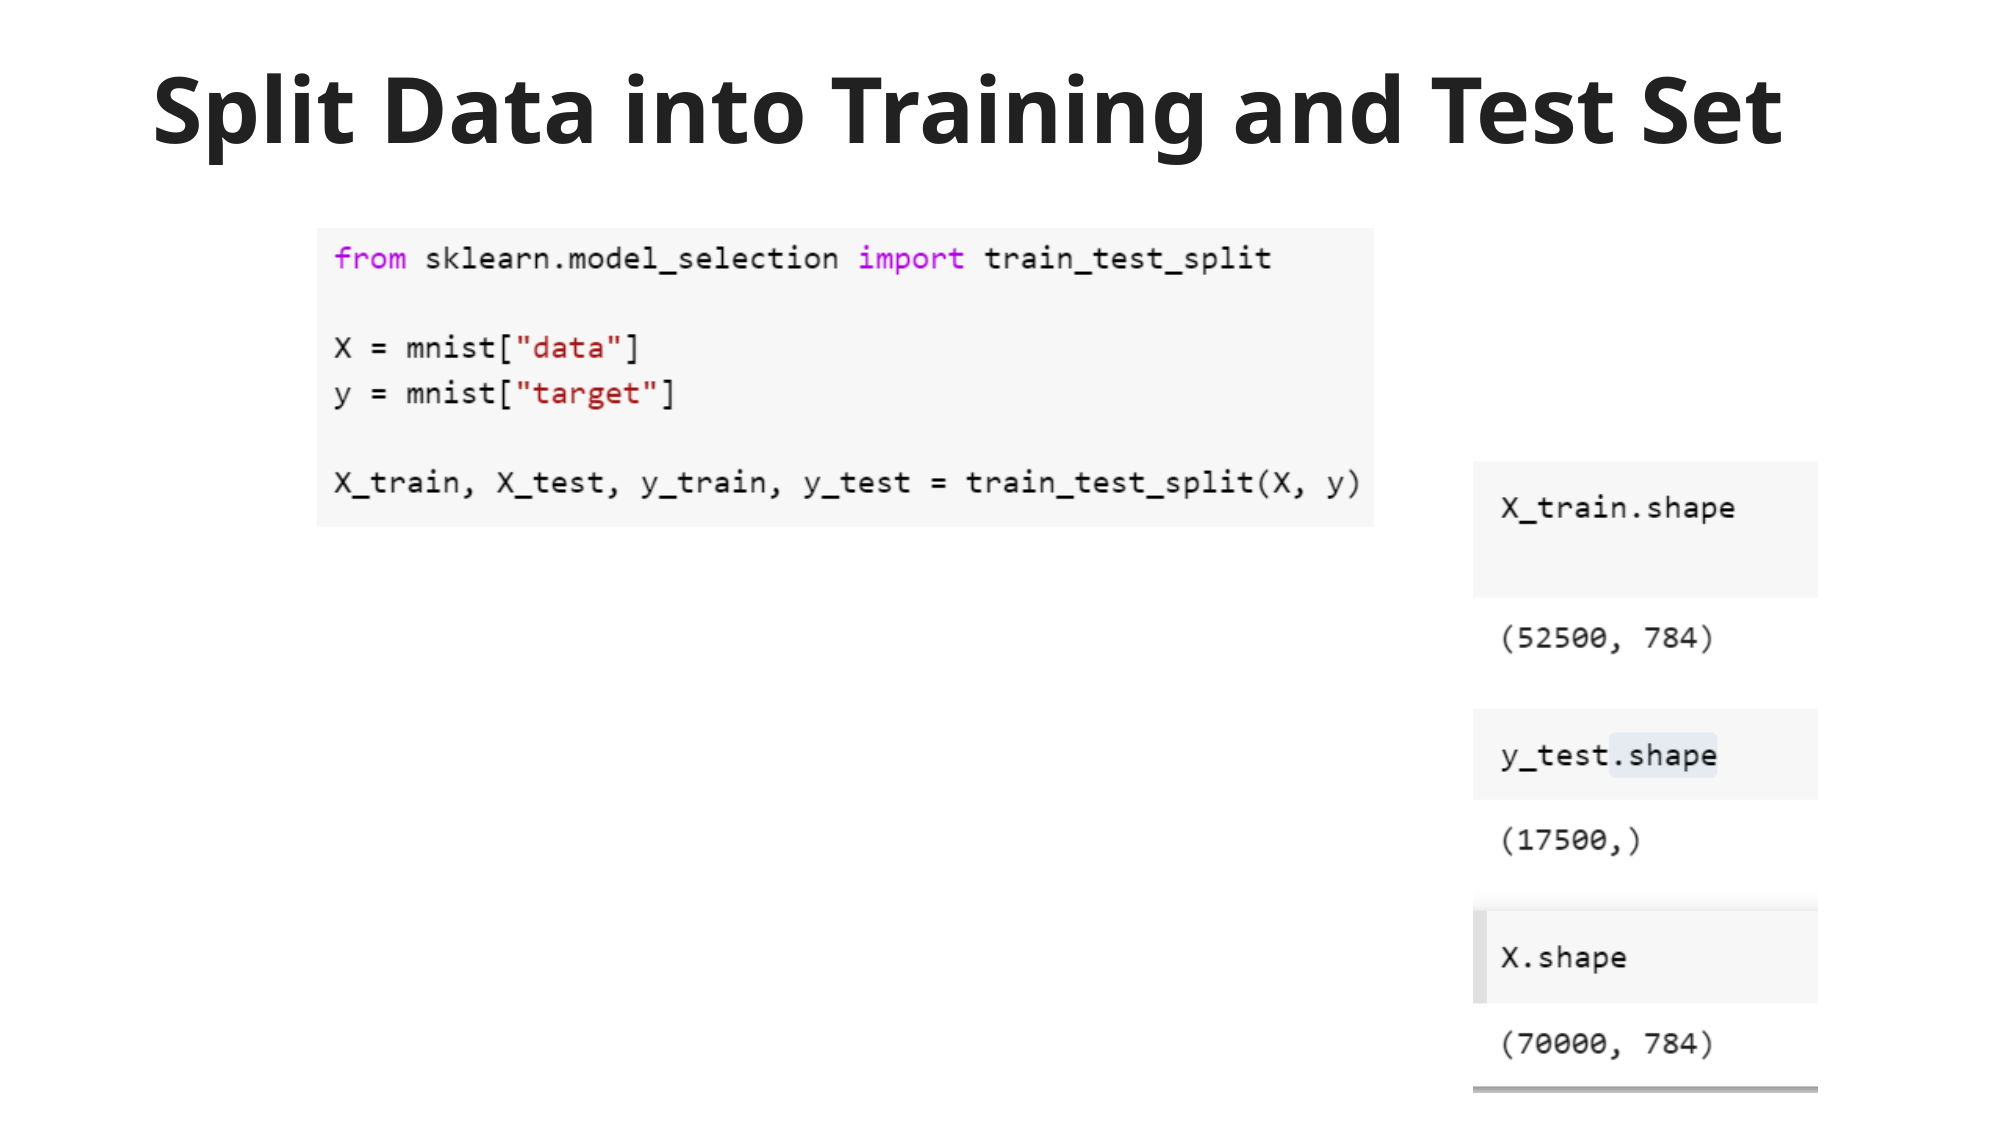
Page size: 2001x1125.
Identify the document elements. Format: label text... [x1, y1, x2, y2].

picture [317, 228, 1374, 532]
title Split Data into Training and Test Set [137, 59, 1863, 278]
picture [1473, 460, 1818, 1093]
